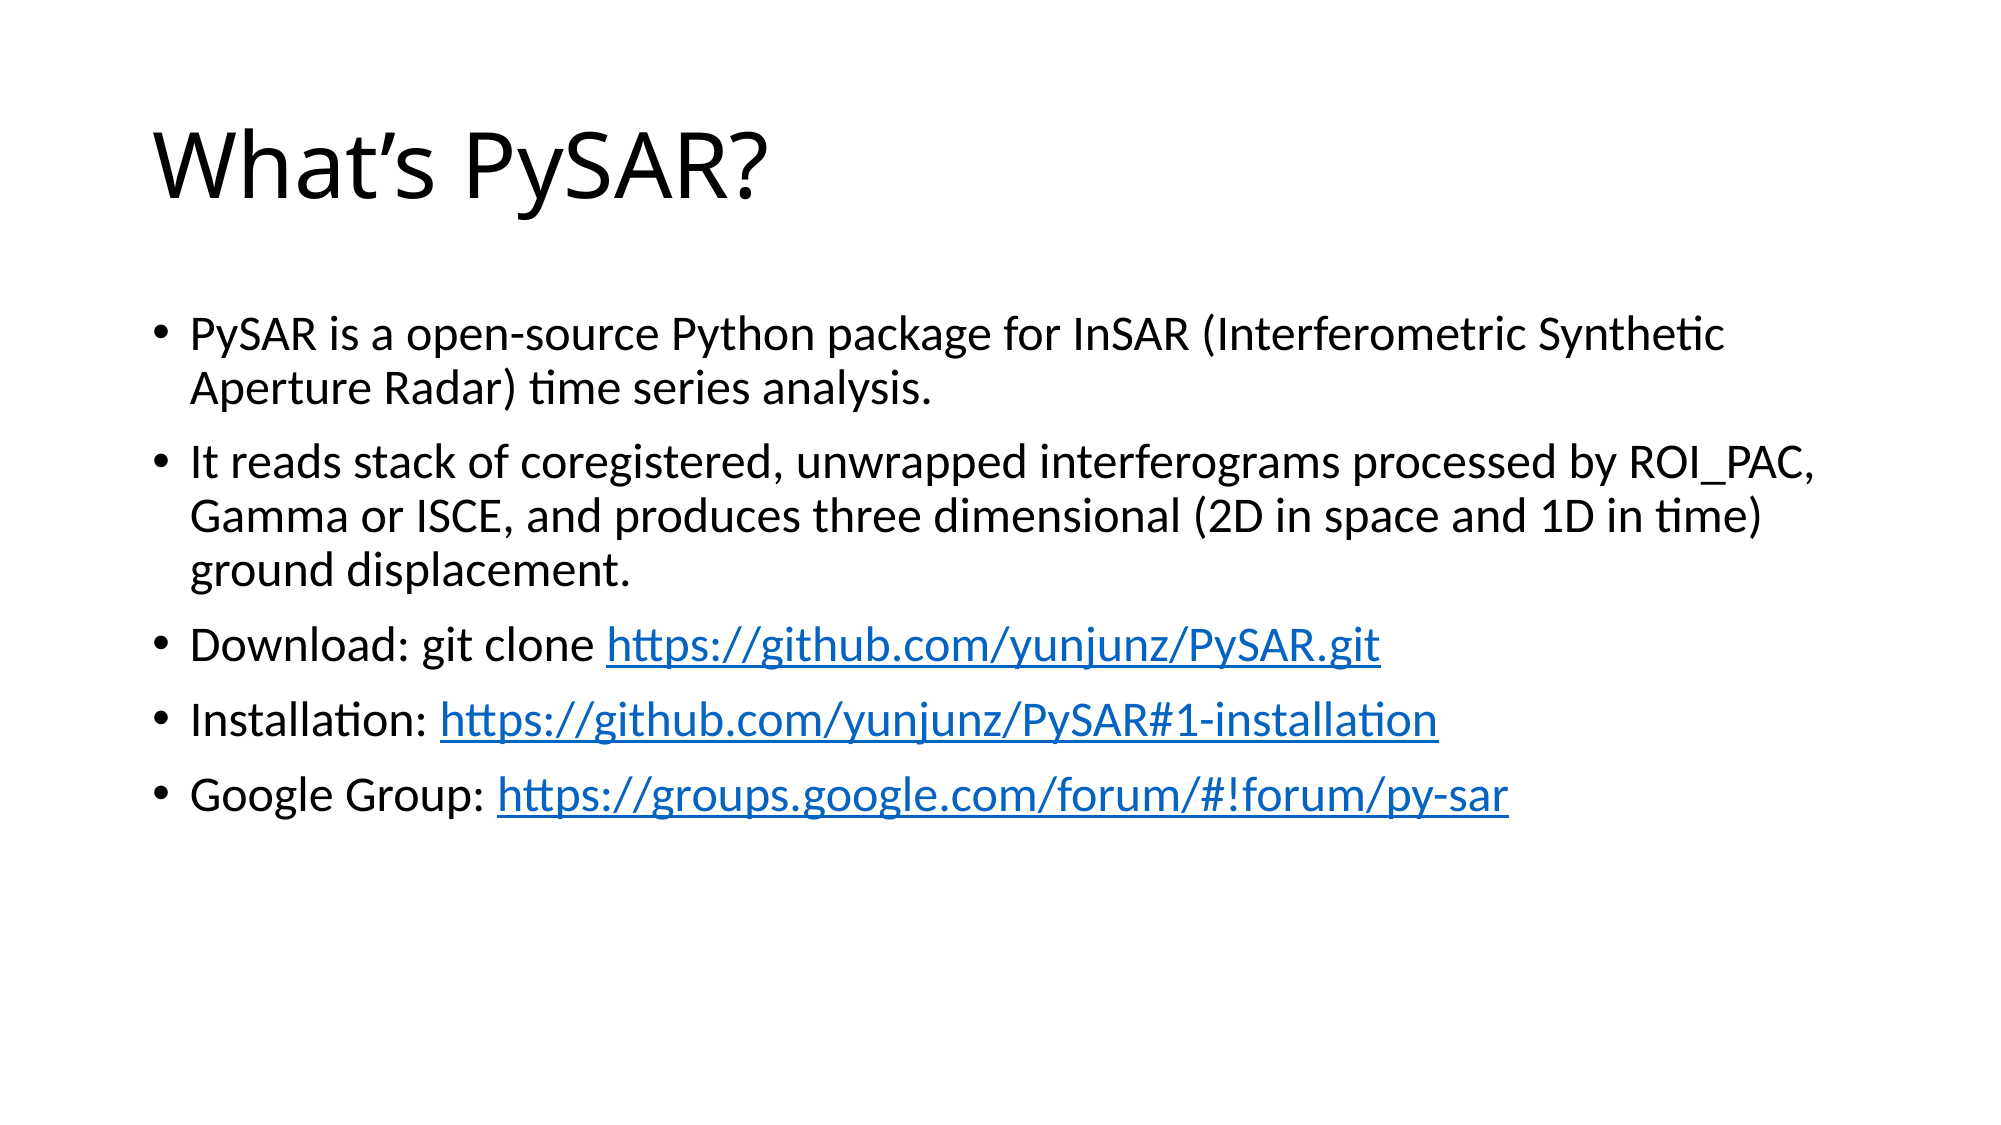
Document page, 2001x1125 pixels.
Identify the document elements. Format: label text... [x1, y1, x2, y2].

list PySAR is a open-source Python package for InSAR (Interferometric Synthetic Aperture Radar) time series analysis. It reads stack of coregistered, unwrapped interferograms processed by ROI_PAC, Gamma or ISCE, and produces three dimensional (2D in space and 1D in time) ground displacement. Download: git clone https://github.com/yunjunz/PySAR.git Installation: https://github.com/yunjunz/PySAR#1-installation Google Group: https://groups.google.com/forum/#!forum/py-sar [137, 299, 1863, 1014]
title What’s PySAR? [137, 59, 1863, 278]
